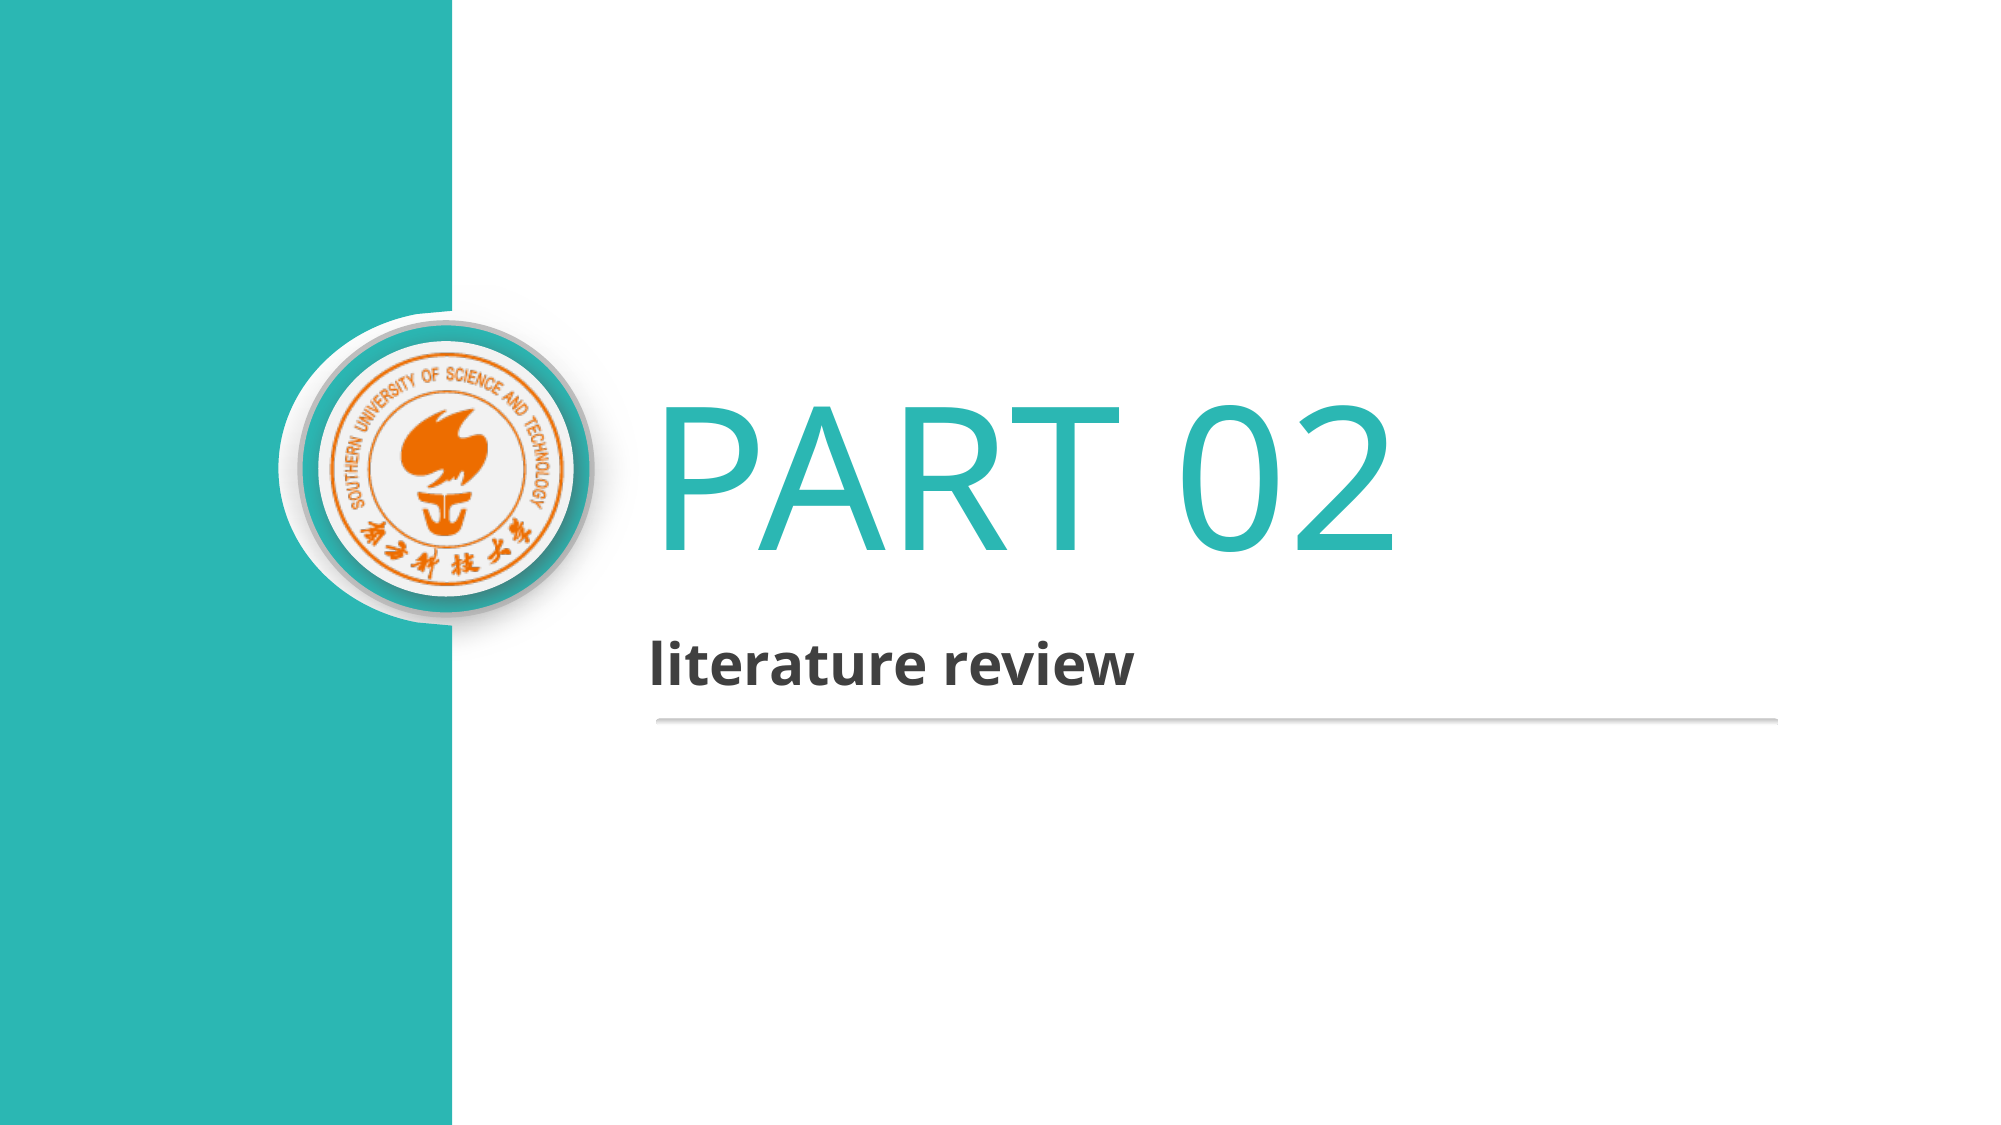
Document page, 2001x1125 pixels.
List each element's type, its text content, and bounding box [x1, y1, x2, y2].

text_box [0, 0, 454, 1125]
picture [294, 325, 615, 618]
text_box PART 02 [642, 343, 1421, 599]
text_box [250, 273, 642, 665]
text_box literature review [634, 619, 1421, 705]
text_box [655, 717, 1780, 727]
